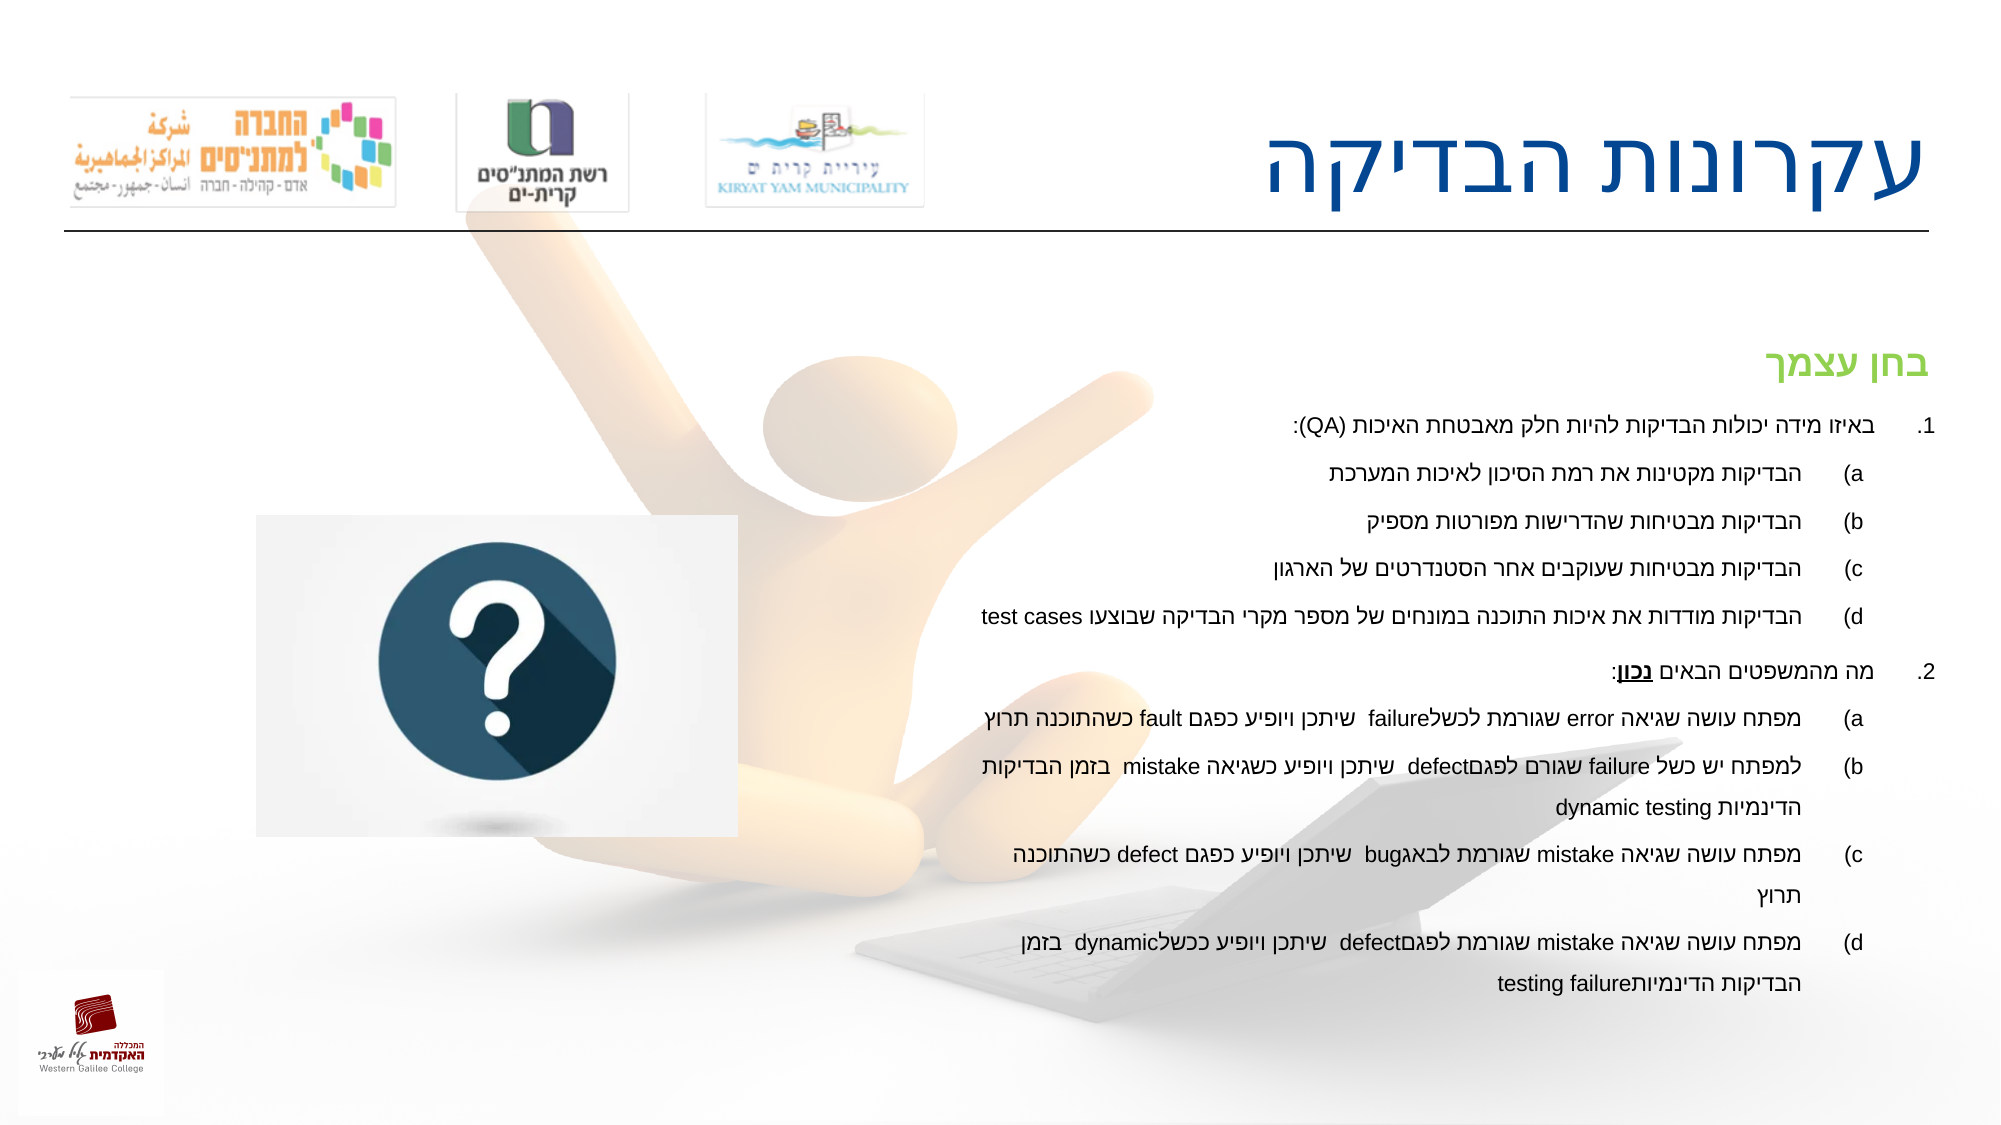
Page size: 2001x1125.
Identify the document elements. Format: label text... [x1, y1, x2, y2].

title עקרונות הבדיקה [64, 55, 1930, 221]
picture [18, 970, 164, 1116]
picture [256, 515, 738, 837]
picture [70, 93, 925, 213]
list בחן עצמך באיזו מידה יכולות הבדיקות להיות חלק מאבטחת האיכות (QA): הבדיקות מקטינות את רמת הסיכון לאיכות המערכת הבדיקות מבטיחות שהדרישות מפורטות מספיק הבדיקות מבטיחות שעוקבים אחר הסטנדרטים של הארגון הבדיקות מודדות את איכות התוכנה במונחים של מספר מקרי הבדיקה שבוצעו test cases מה מהמשפטים הבאים נכון: מפתח עושה שגיאה error שגורמת לכשלfailure שיתכן ויופיע כפגם fault כשהתוכנה תרוץ למפתח יש כשל failure שגורם לפגםdefect שיתכן ויופיע כשגיאה mistake בזמן הבדיקות הדינמיות dynamic testing מפתח עושה שגיאה mistake שגורמת לבאגbug שיתכן ויופיע כפגם defect כשהתוכנה תרוץ מפתח עושה שגיאה mistake שגורמת לפגםdefect שיתכן ויופיע ככשלdynamic בזמן הבדיקות הדינמיותtesting failure [979, 309, 1930, 1043]
